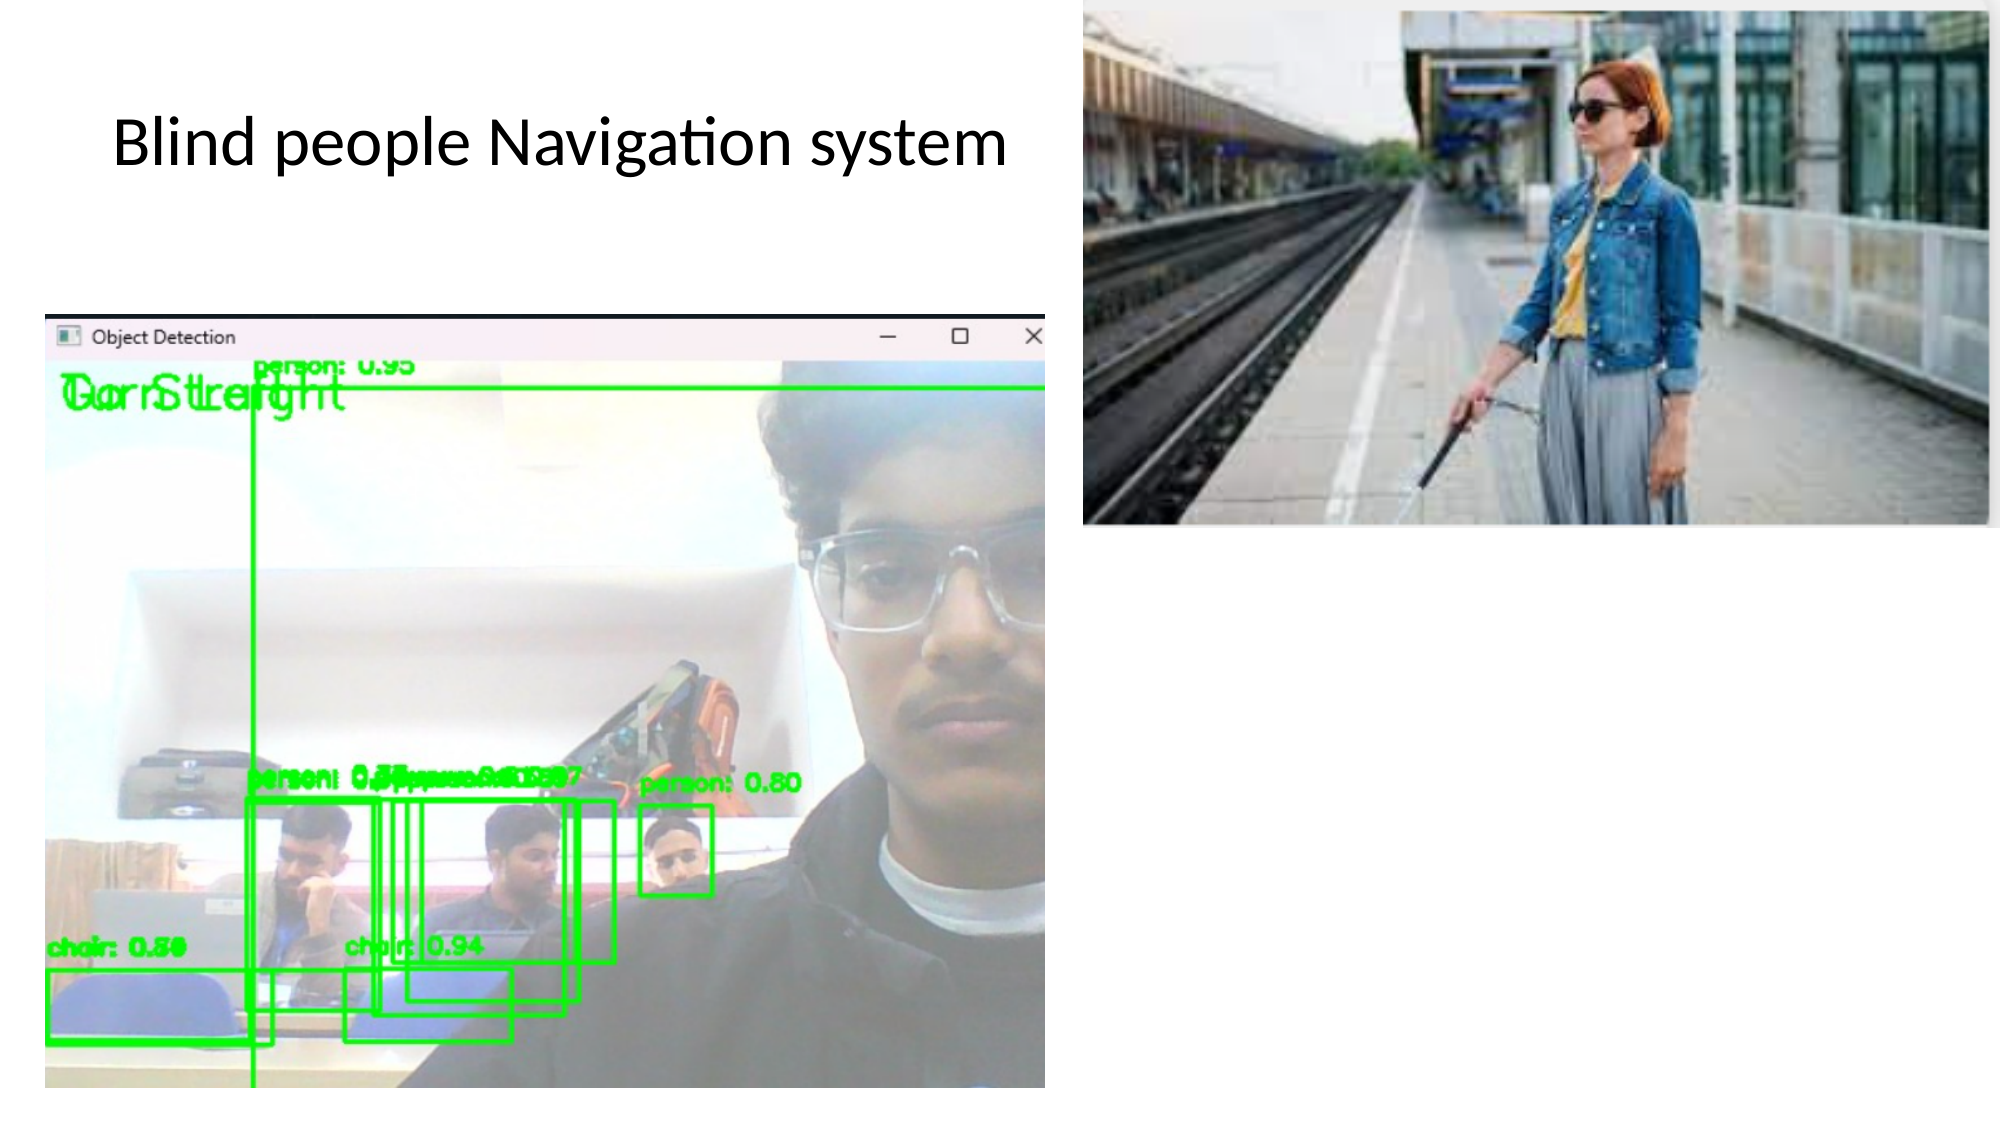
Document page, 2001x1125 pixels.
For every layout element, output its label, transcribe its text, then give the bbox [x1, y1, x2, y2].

picture [1083, 0, 2000, 528]
text_box Blind people Navigation system [97, 87, 1045, 188]
picture [44, 314, 1045, 1088]
